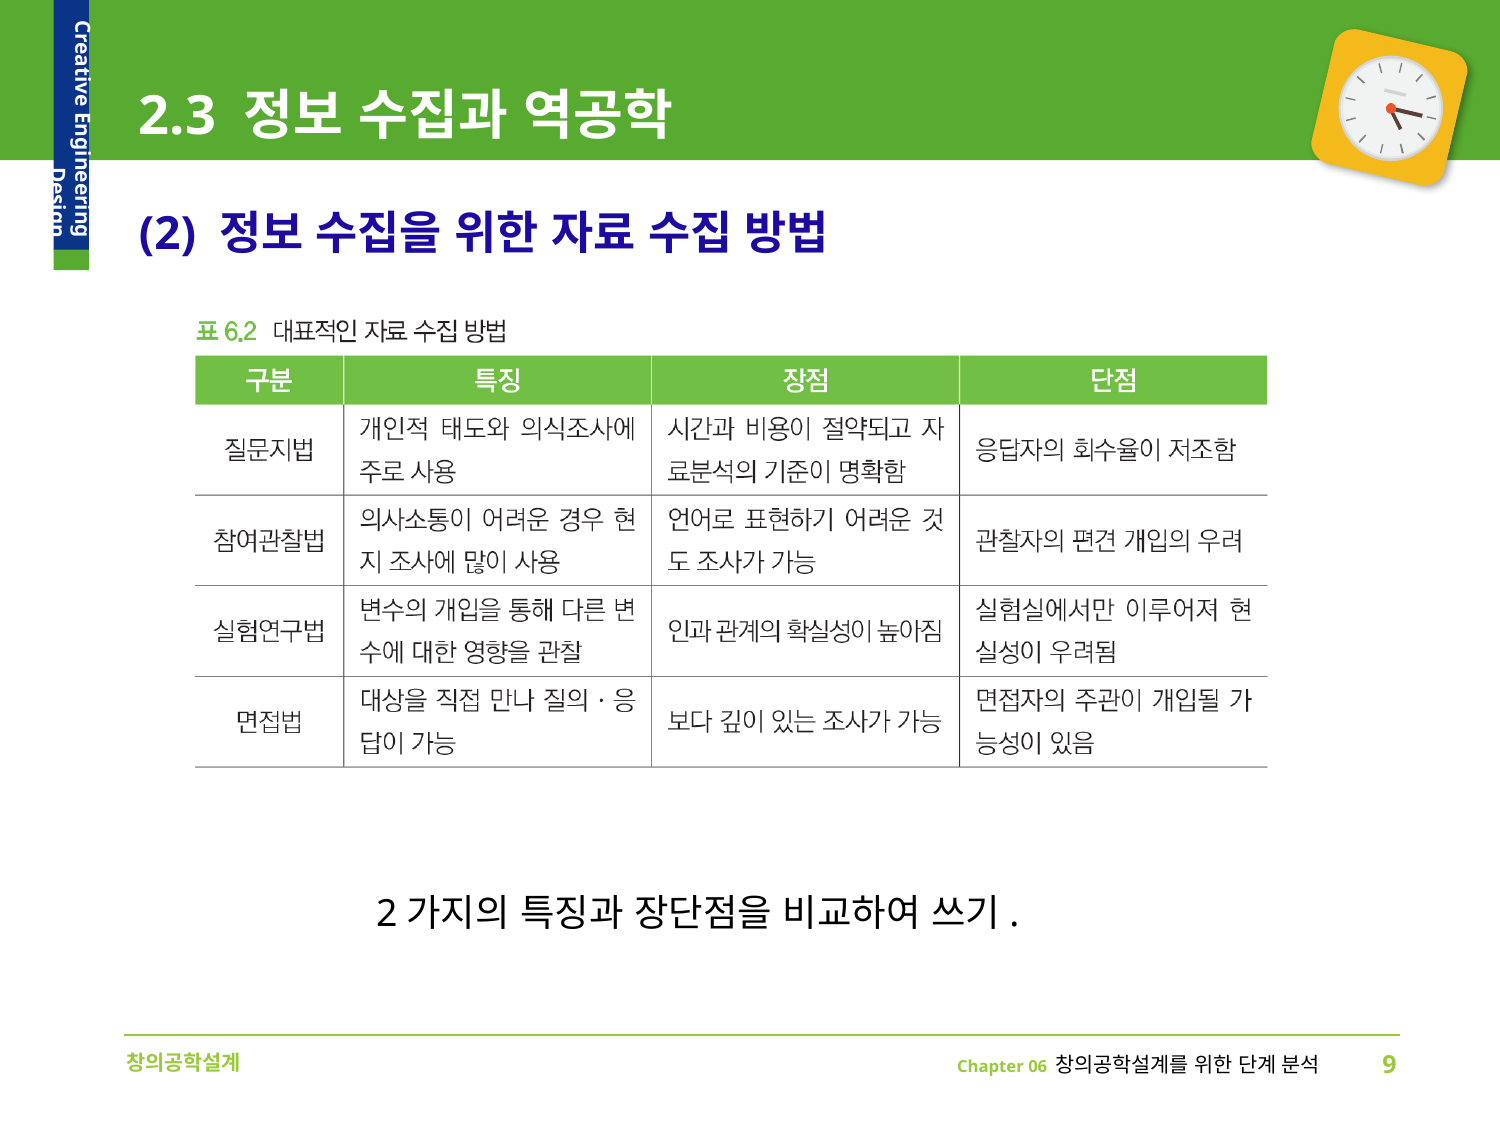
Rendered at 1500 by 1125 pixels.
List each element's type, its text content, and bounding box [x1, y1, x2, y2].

list (2) 정보 수집을 위한 자료 수집 방법 [123, 196, 1400, 291]
title 2.3 정보 수집과 역공학 [123, 66, 1400, 159]
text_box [120, 464, 352, 752]
picture [170, 302, 1294, 795]
text_box 2가지의 특징과 장단점을 비교하여 쓰기. [361, 881, 1045, 942]
